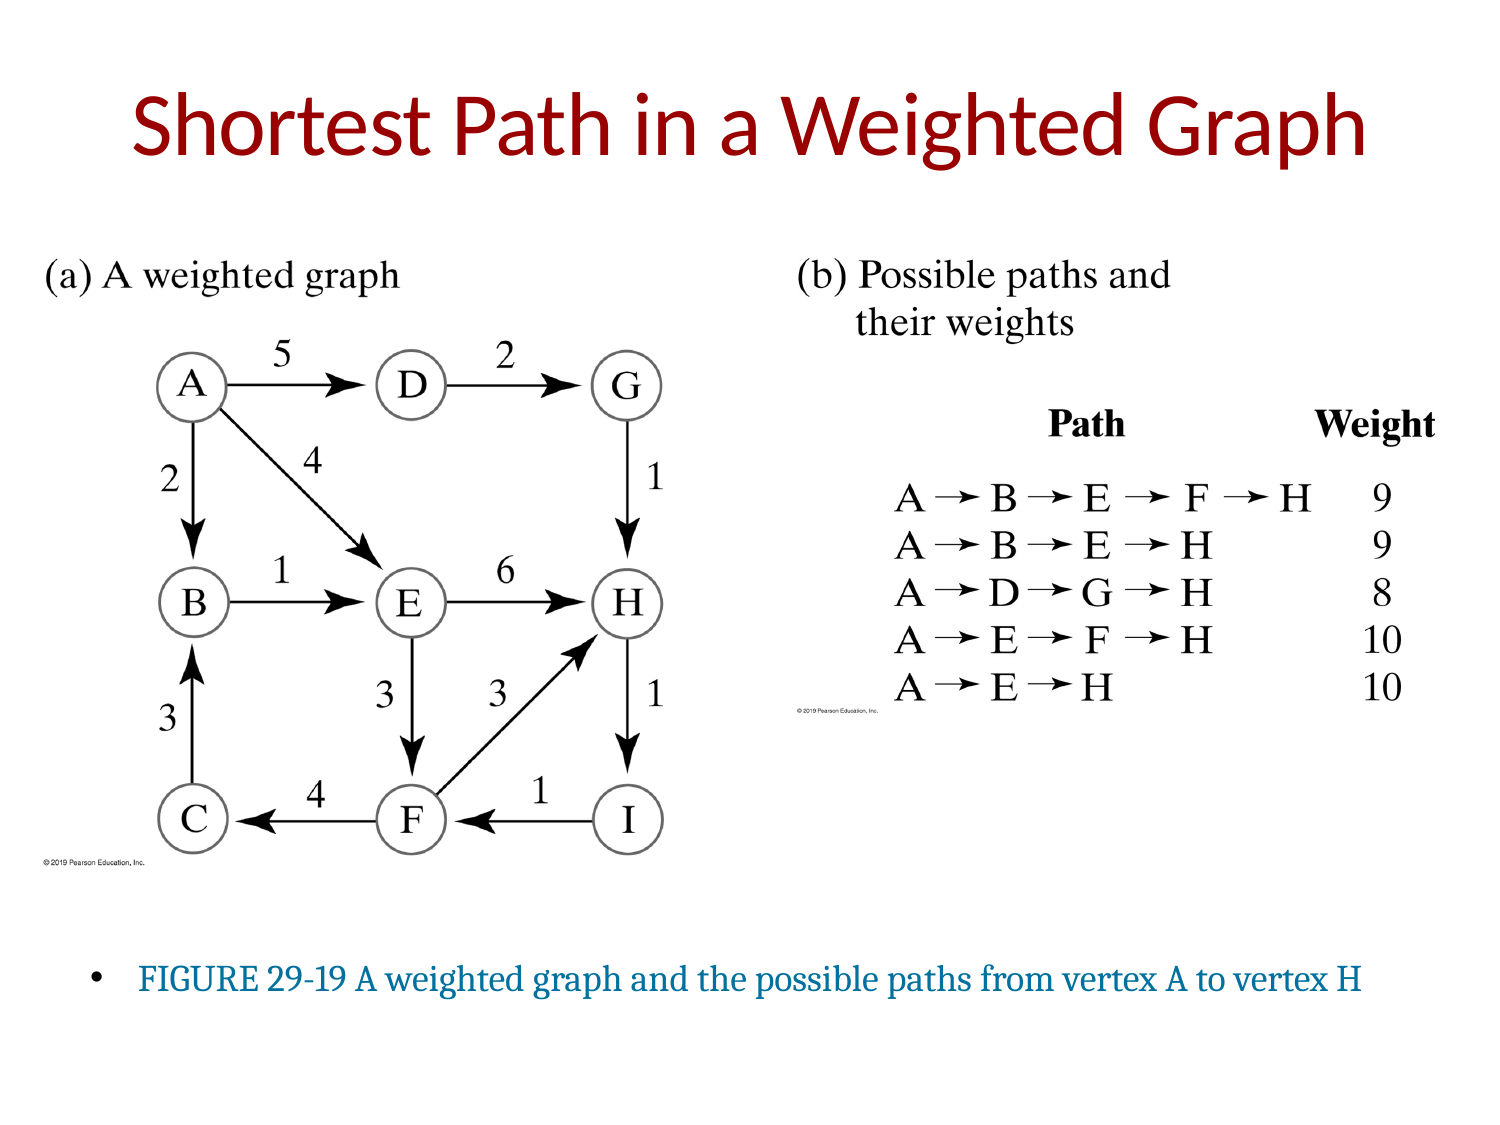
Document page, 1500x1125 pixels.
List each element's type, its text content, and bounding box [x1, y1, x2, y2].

picture [40, 255, 667, 870]
picture [794, 255, 1438, 716]
title Shortest Path in a Weighted Graph [75, 24, 1425, 213]
list FIGURE 29-19 A weighted graph and the possible paths from vertex A to vertex H [75, 946, 1425, 1064]
